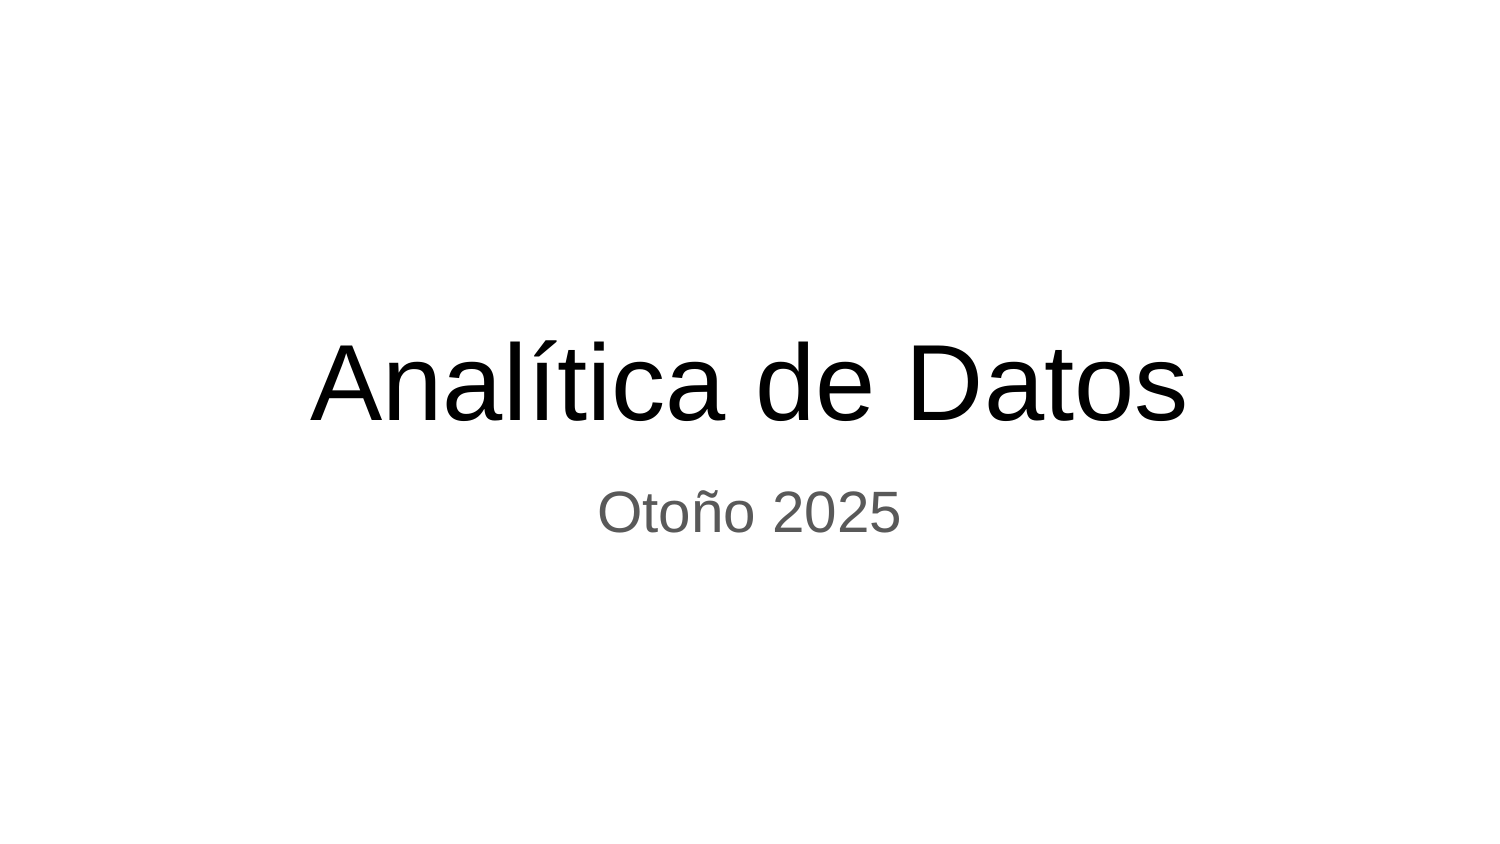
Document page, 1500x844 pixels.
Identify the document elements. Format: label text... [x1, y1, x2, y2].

subtitle Otoño 2025 [51, 464, 1449, 595]
title Analítica de Datos [51, 122, 1449, 459]
